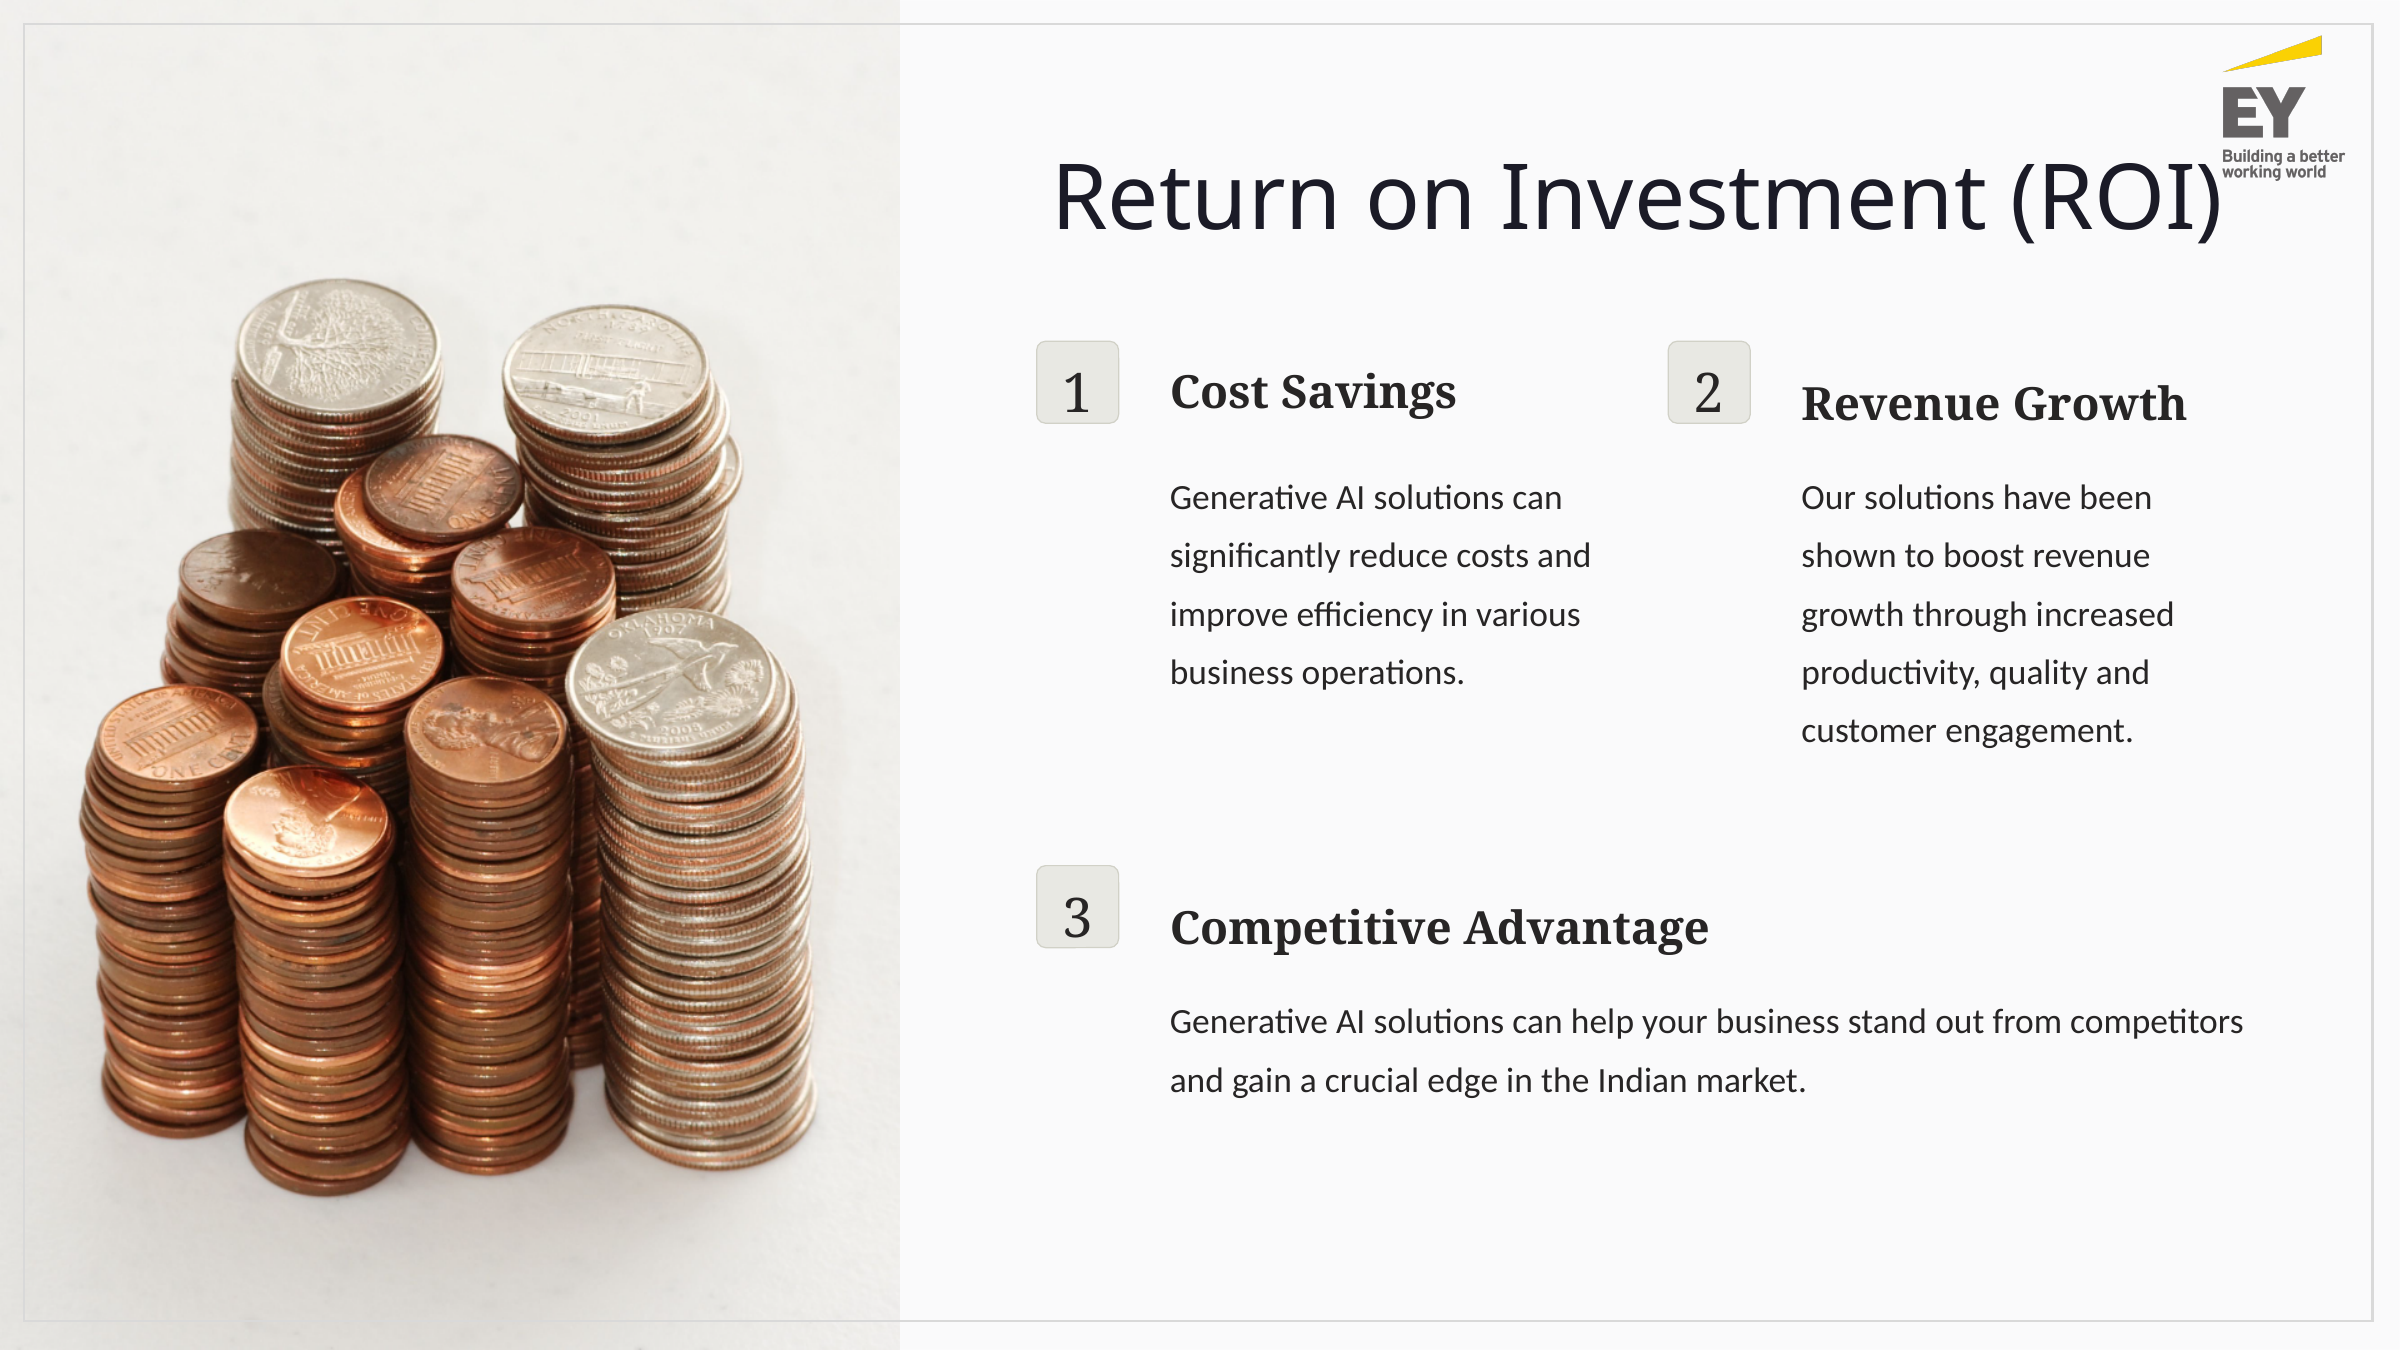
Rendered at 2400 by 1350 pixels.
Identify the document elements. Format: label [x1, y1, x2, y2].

picture [0, 0, 900, 1350]
picture [2222, 22, 2350, 181]
text_box [900, 0, 2400, 1350]
text_box [900, 23, 2374, 1322]
